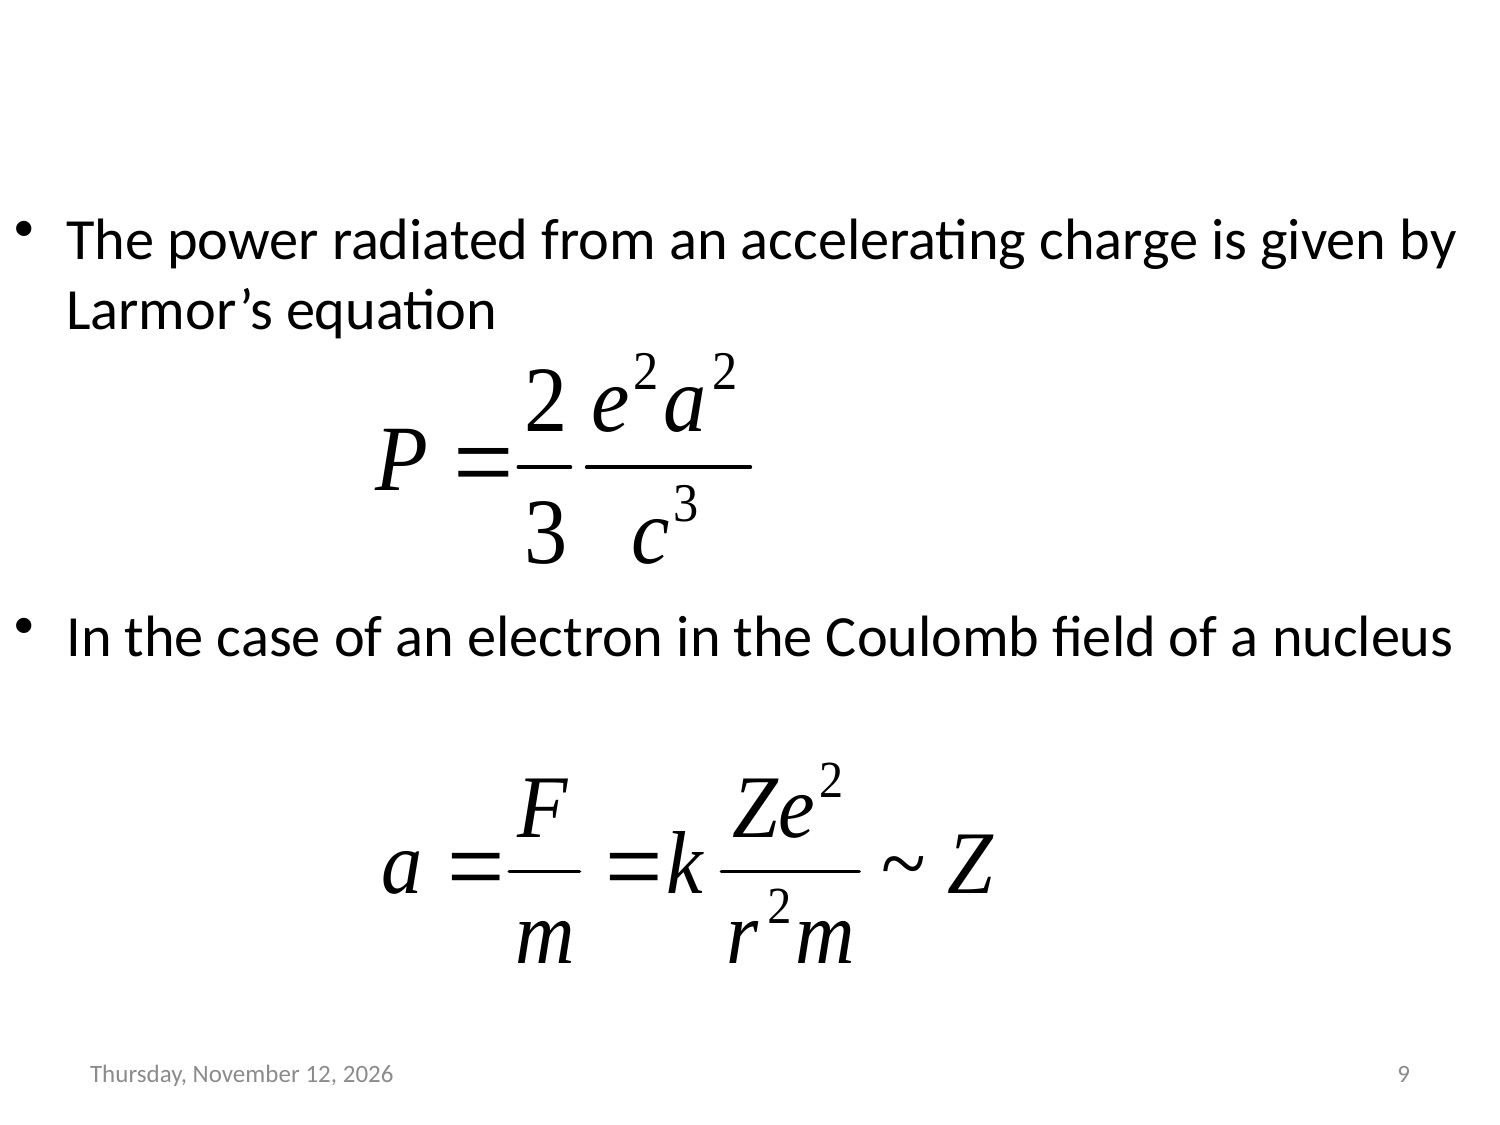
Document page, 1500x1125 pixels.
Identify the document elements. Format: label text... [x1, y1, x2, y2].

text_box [359, 326, 770, 585]
slide_number 9 [1074, 1042, 1425, 1103]
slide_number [75, 1042, 425, 1103]
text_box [368, 737, 1016, 984]
text_box The power radiated from an accelerating charge is given by Larmor’s equation In the case of an electron in the Coulomb field of a nucleus [0, 193, 1500, 1033]
